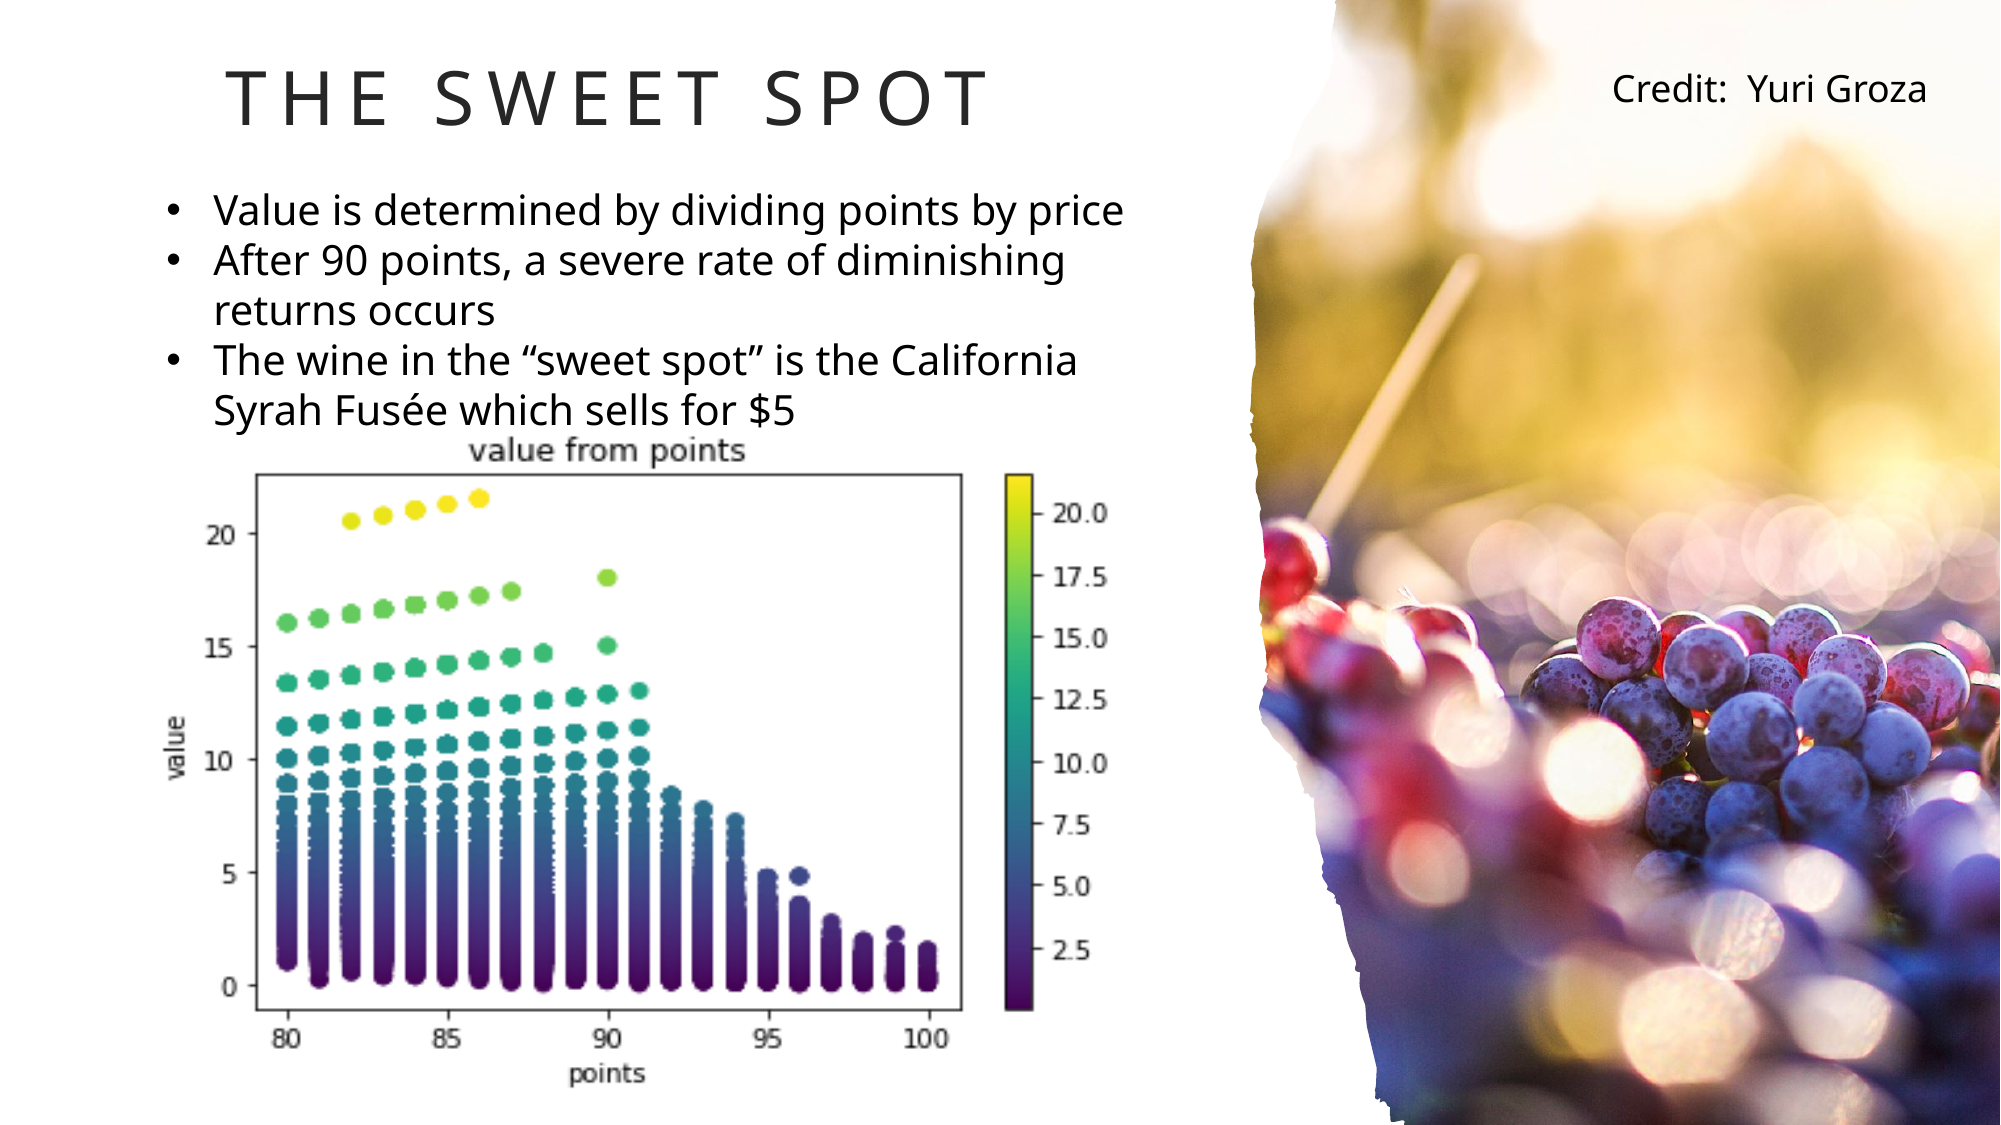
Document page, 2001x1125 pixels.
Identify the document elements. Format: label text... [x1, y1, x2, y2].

title The Sweet spot [169, 27, 1043, 148]
text_box Value is determined by dividing points by price After 90 points, a severe rate of diminishing returns occurs The wine in the “sweet spot” is the California Syrah Fusée which sells for $5 [151, 176, 1187, 442]
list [151, 403, 1158, 1125]
picture [1249, 0, 2000, 1125]
